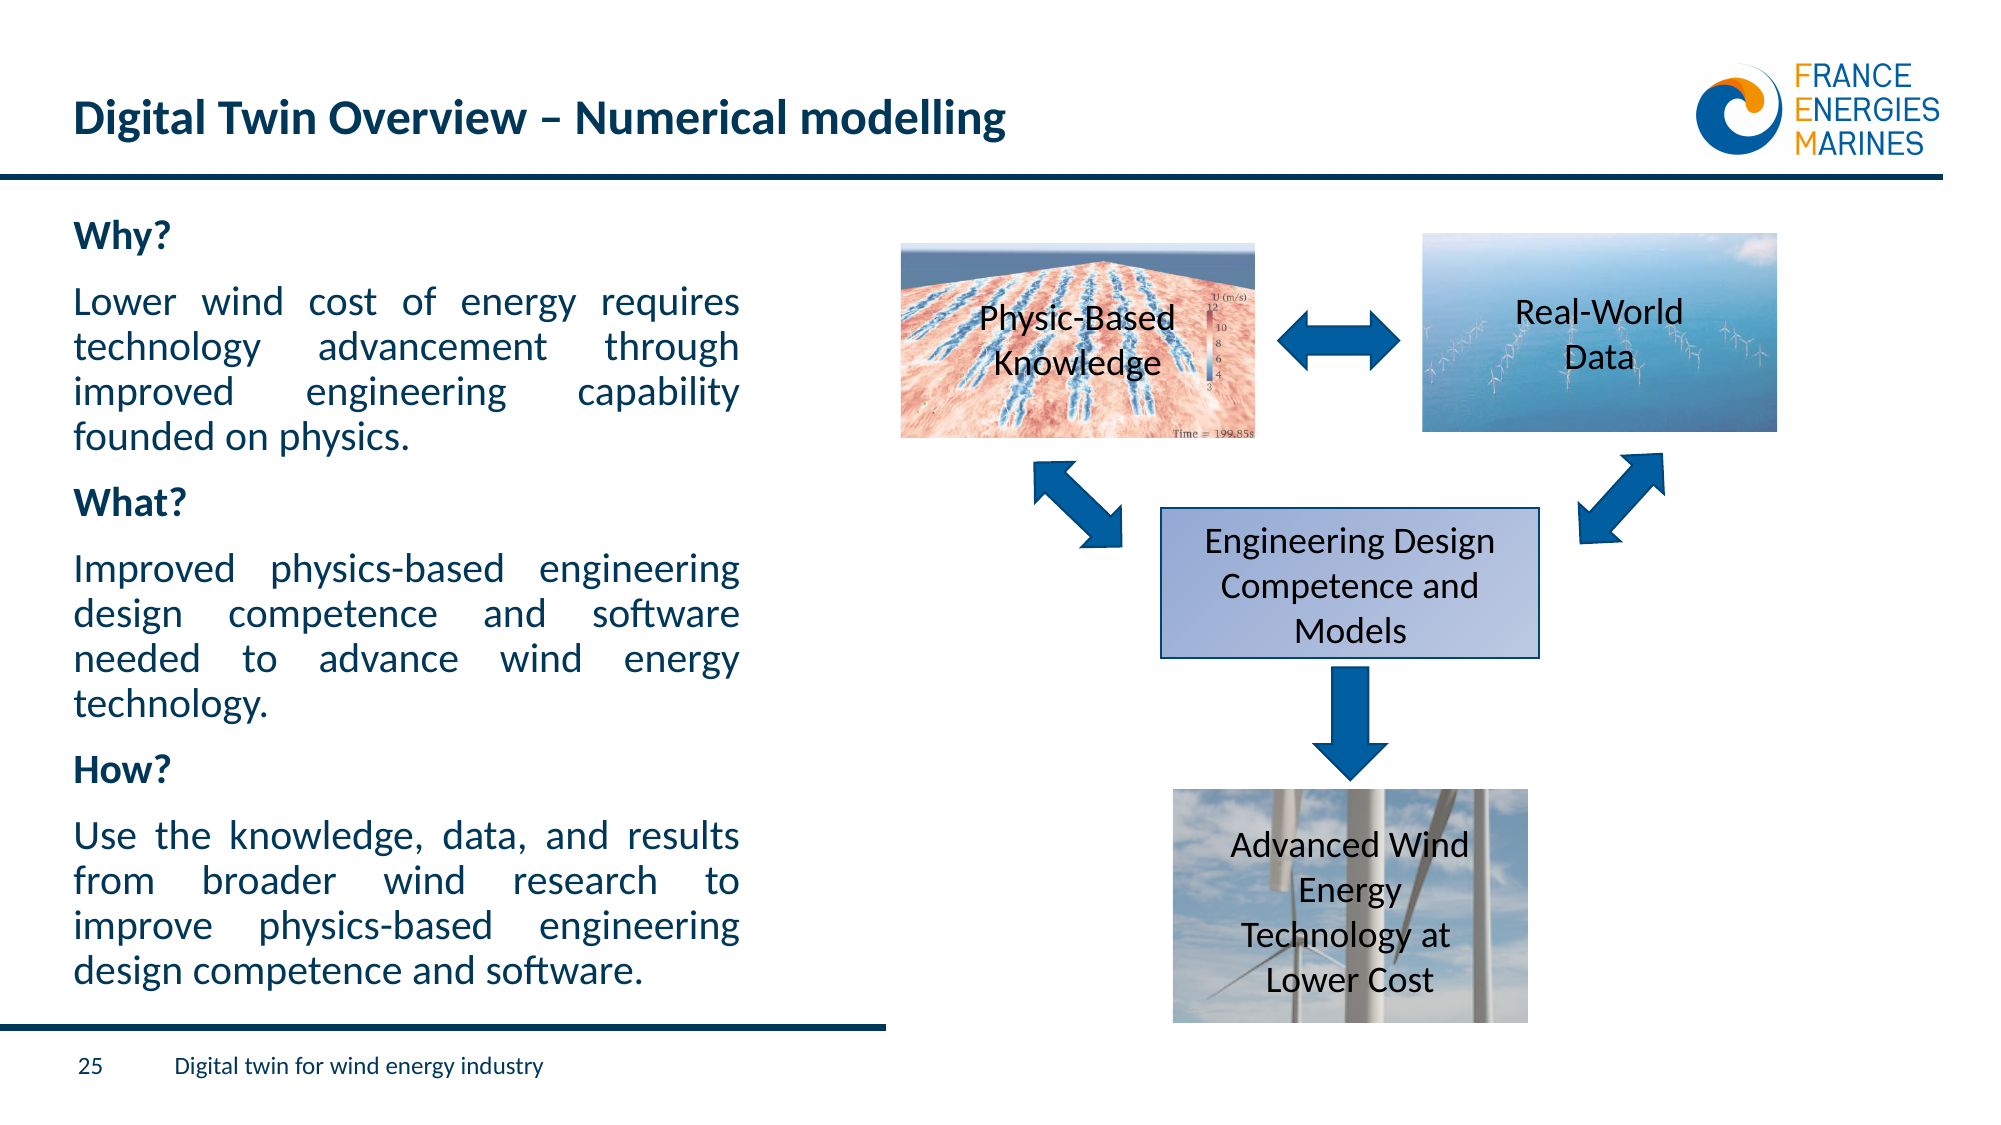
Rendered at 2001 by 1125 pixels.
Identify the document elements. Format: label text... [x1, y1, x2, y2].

text_box [1577, 452, 1665, 545]
footer Digital twin for wind energy industry [159, 1042, 878, 1103]
title Digital Twin Overview – Numerical modelling [58, 60, 1649, 177]
list Why? Lower wind cost of energy requires technology advancement through improved engineering capability founded on physics. What? Improved physics-based engineering design competence and software needed to advance wind energy technology. How? Use the knowledge, data, and results from broader wind research to improve physics-based engineering design competence and software. [58, 206, 756, 1014]
picture [1696, 63, 1943, 155]
text_box [1033, 460, 1123, 549]
text_box [1311, 666, 1389, 782]
picture [1422, 233, 1778, 432]
text_box Engineering Design Competence and Models [1160, 507, 1540, 659]
slide_number 25 [63, 1042, 142, 1103]
picture [1172, 789, 1528, 1023]
picture [900, 243, 1256, 438]
text_box [1276, 309, 1401, 372]
